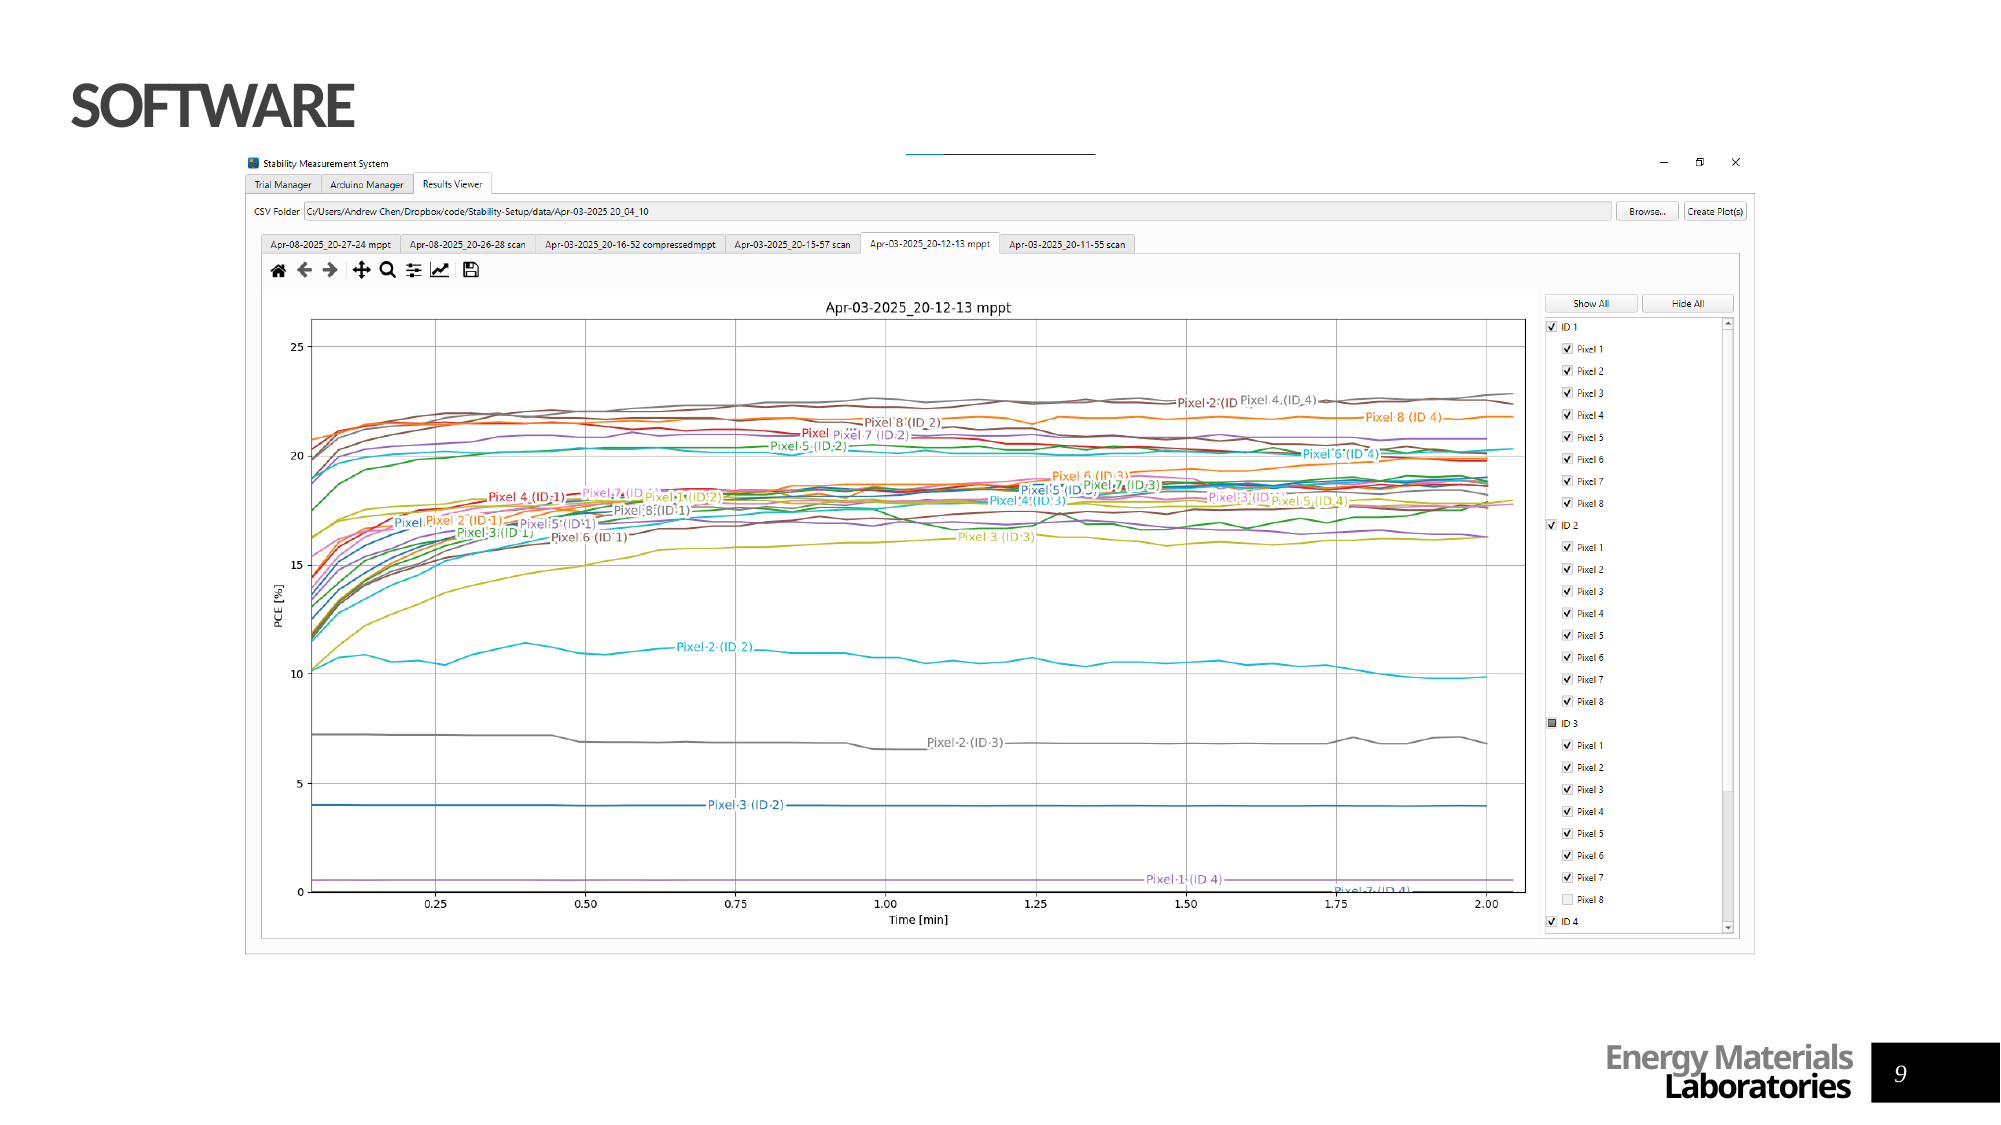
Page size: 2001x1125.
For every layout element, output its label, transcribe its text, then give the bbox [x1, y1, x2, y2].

slide_number 9 [1877, 1050, 1924, 1096]
picture [245, 154, 1755, 972]
title Software [70, 70, 1580, 142]
